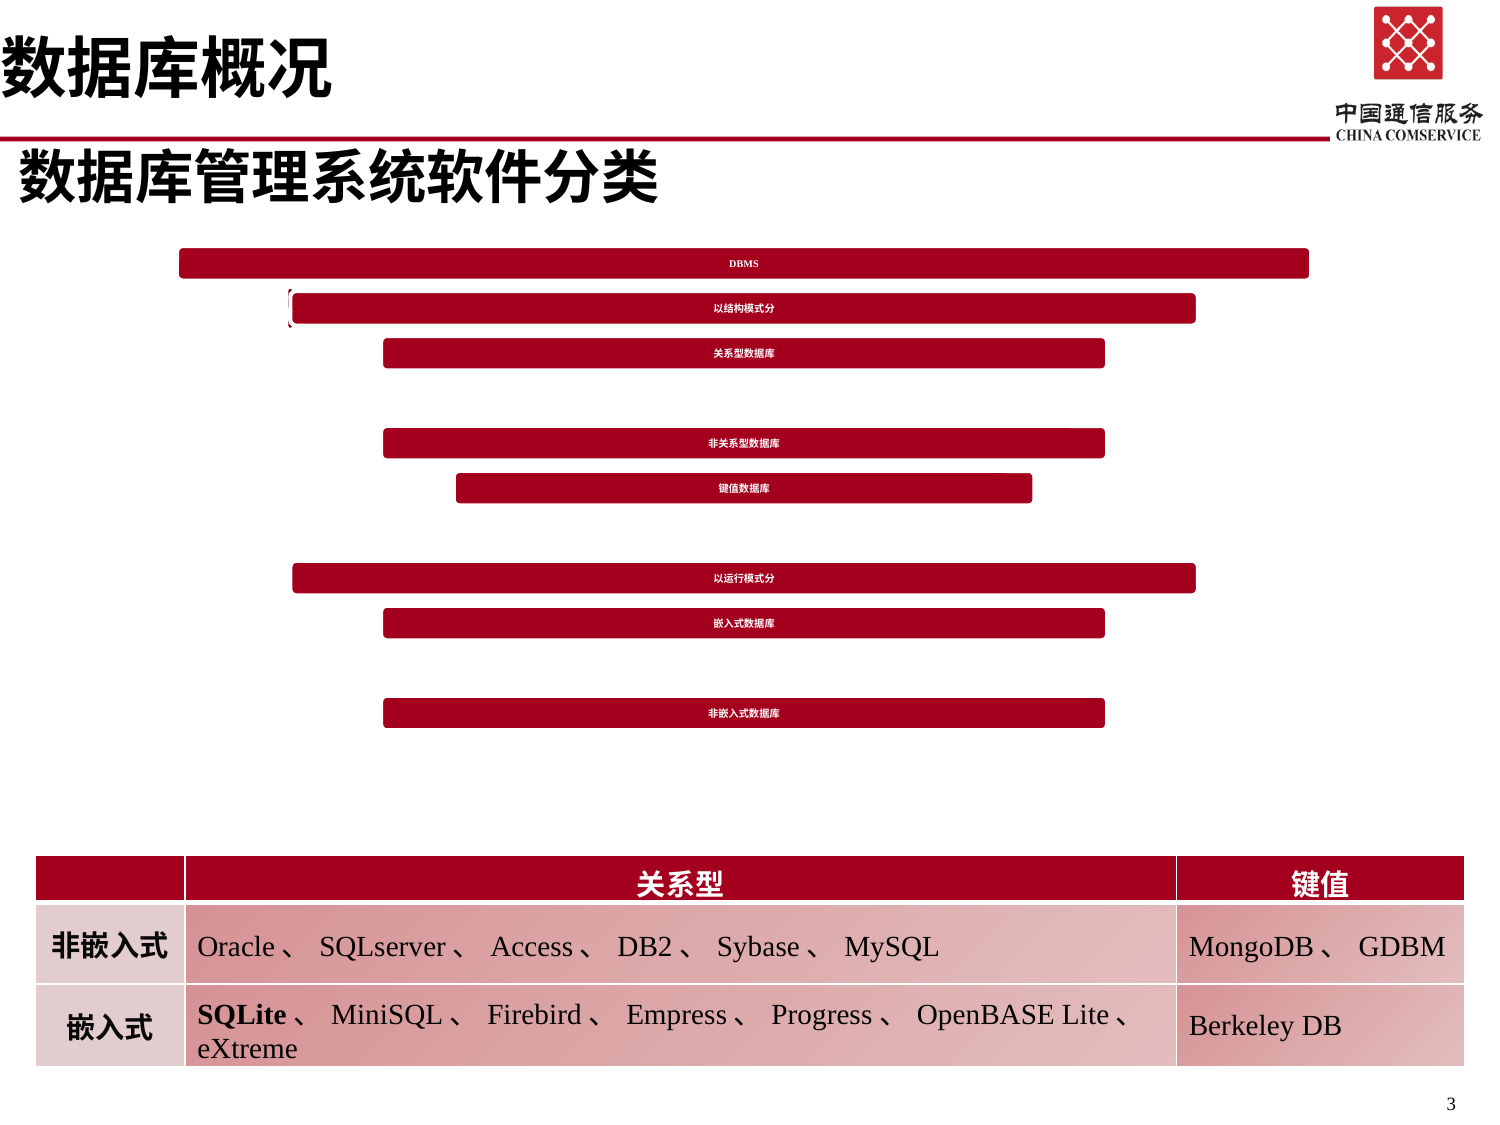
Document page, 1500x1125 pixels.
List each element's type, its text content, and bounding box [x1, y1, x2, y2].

table_cell 非嵌入式 [36, 905, 184, 983]
title 数据库概况 [0, 0, 1500, 142]
table_header 关系型 [186, 856, 427, 900]
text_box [421, 829, 669, 891]
table_cell Oracle、SQLserver、Access、DB2、Sybase、MySQL [186, 905, 1176, 983]
text_box 数据库管理系统软件分类 [3, 140, 675, 219]
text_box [34, 245, 1454, 821]
table_header 关系型 [662, 856, 1176, 900]
table_cell MongoDB、GDBM [1177, 905, 1464, 983]
table_cell Berkeley DB [1177, 985, 1464, 1066]
table_cell SQLite、MiniSQL、Firebird、Empress、Progress、OpenBASE Lite、eXtreme [186, 985, 1176, 1066]
table_cell 嵌入式 [36, 985, 184, 1066]
table_header 键值 [1177, 856, 1464, 900]
table_header [36, 856, 184, 900]
